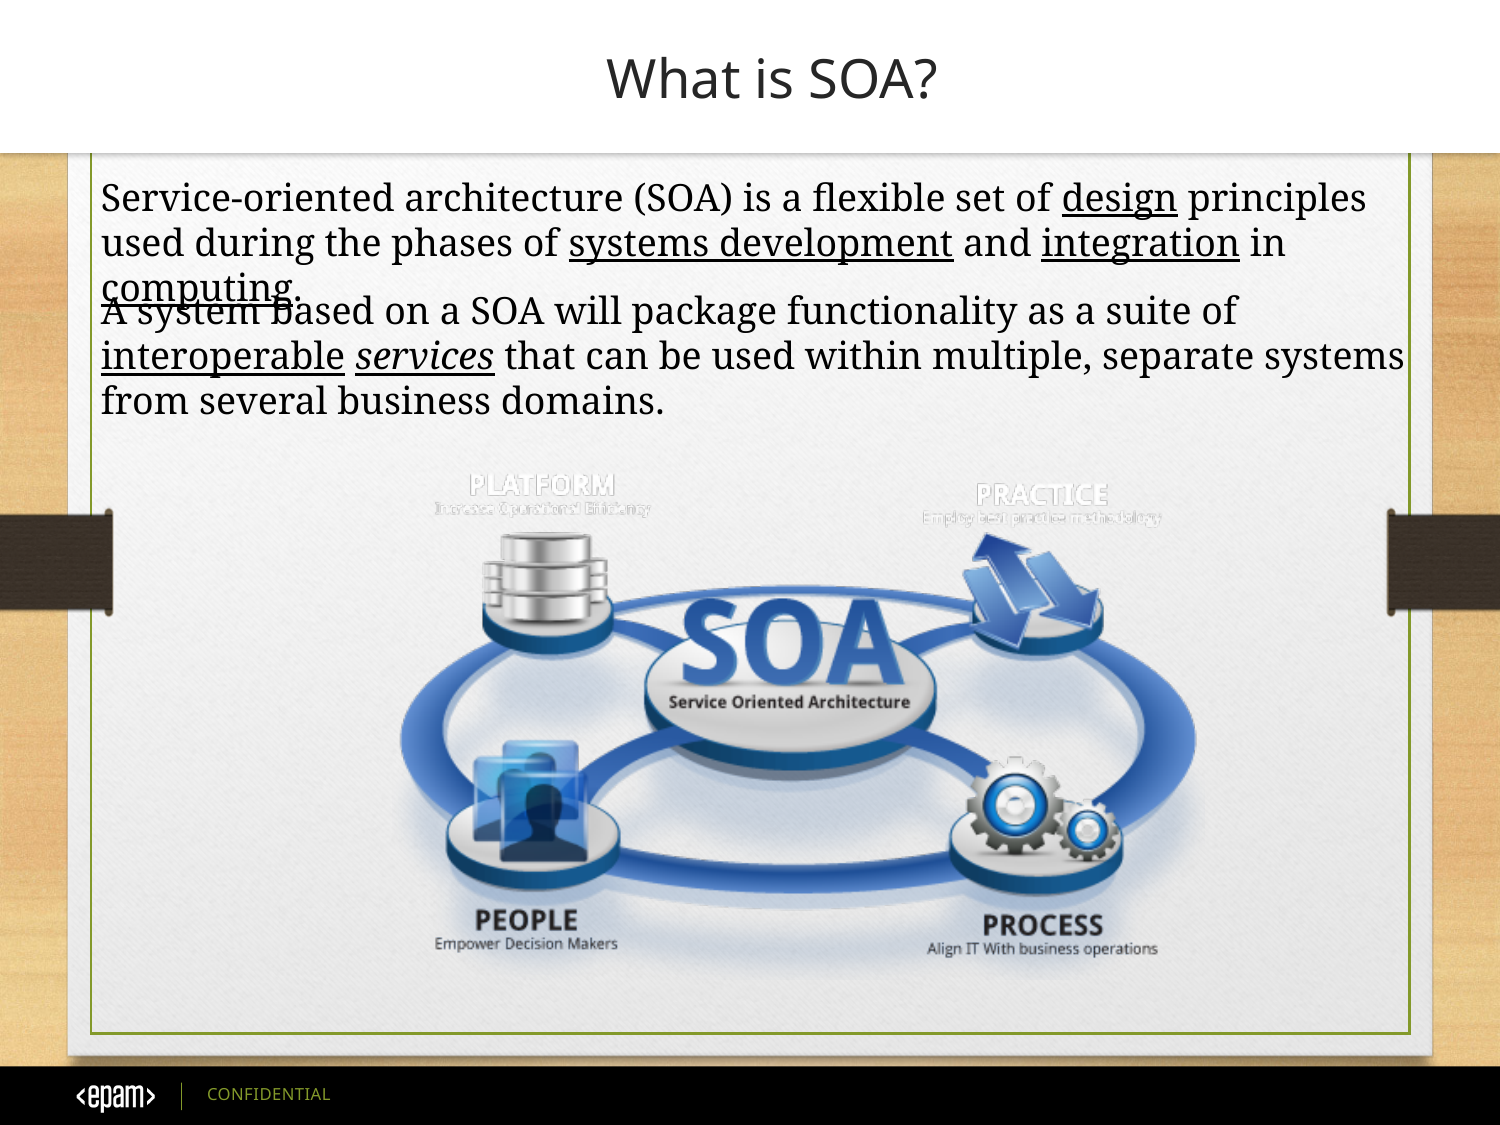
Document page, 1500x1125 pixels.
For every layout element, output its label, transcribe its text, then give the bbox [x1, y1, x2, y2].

text_box Service-oriented architecture (SOA) is a flexible set of design principles used during the phases of systems development and integration in computing. [86, 166, 1462, 317]
picture [76, 1085, 155, 1113]
text_box A system based on a SOA will package functionality as a suite of interoperable services that can be used within multiple, separate systems from several business domains. [86, 280, 1436, 430]
picture [0, 153, 1500, 1066]
list What is SOA? [0, 0, 1500, 153]
picture [92, 153, 1408, 166]
